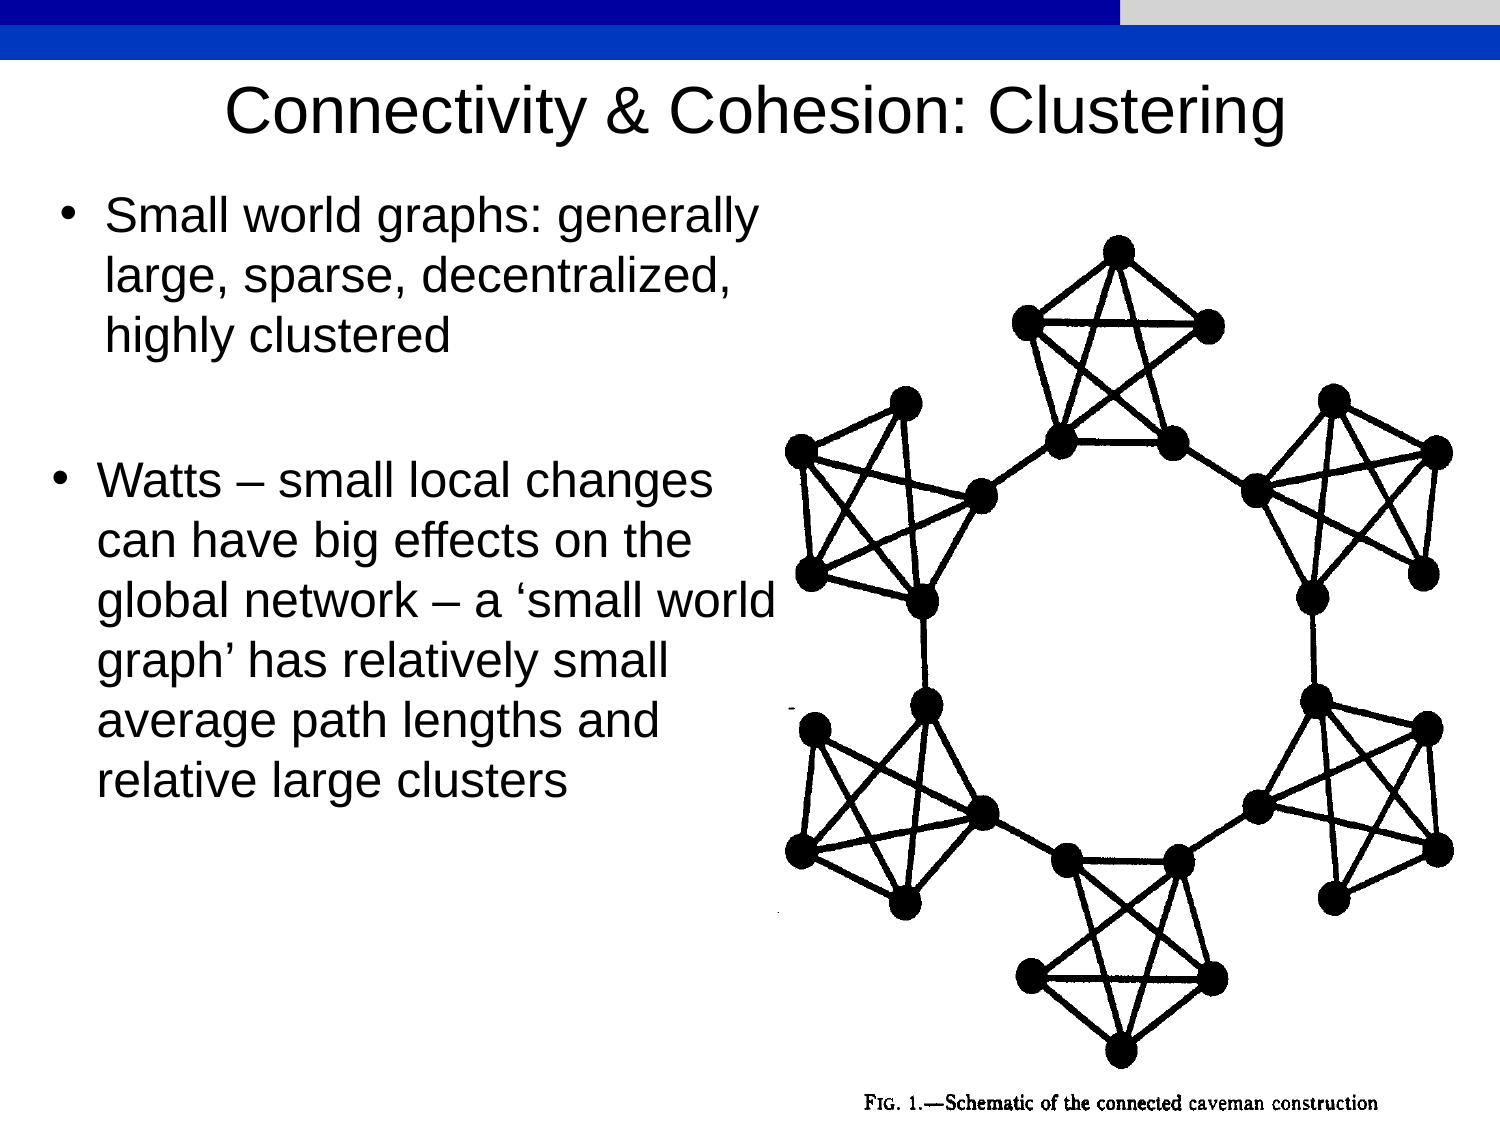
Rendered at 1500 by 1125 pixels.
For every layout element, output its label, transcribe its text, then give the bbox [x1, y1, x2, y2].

picture [737, 224, 1500, 1125]
text_box Small world graphs: generally large, sparse, decentralized, highly clustered Watts – small local changes can have big effects on the global network – a ‘small world graph’ has relatively small average path lengths and relative large clusters [6, 174, 812, 815]
text_box [1122, 0, 1500, 27]
text_box Connectivity & Cohesion: Clustering [7, 59, 1500, 154]
text_box [0, 0, 1122, 27]
